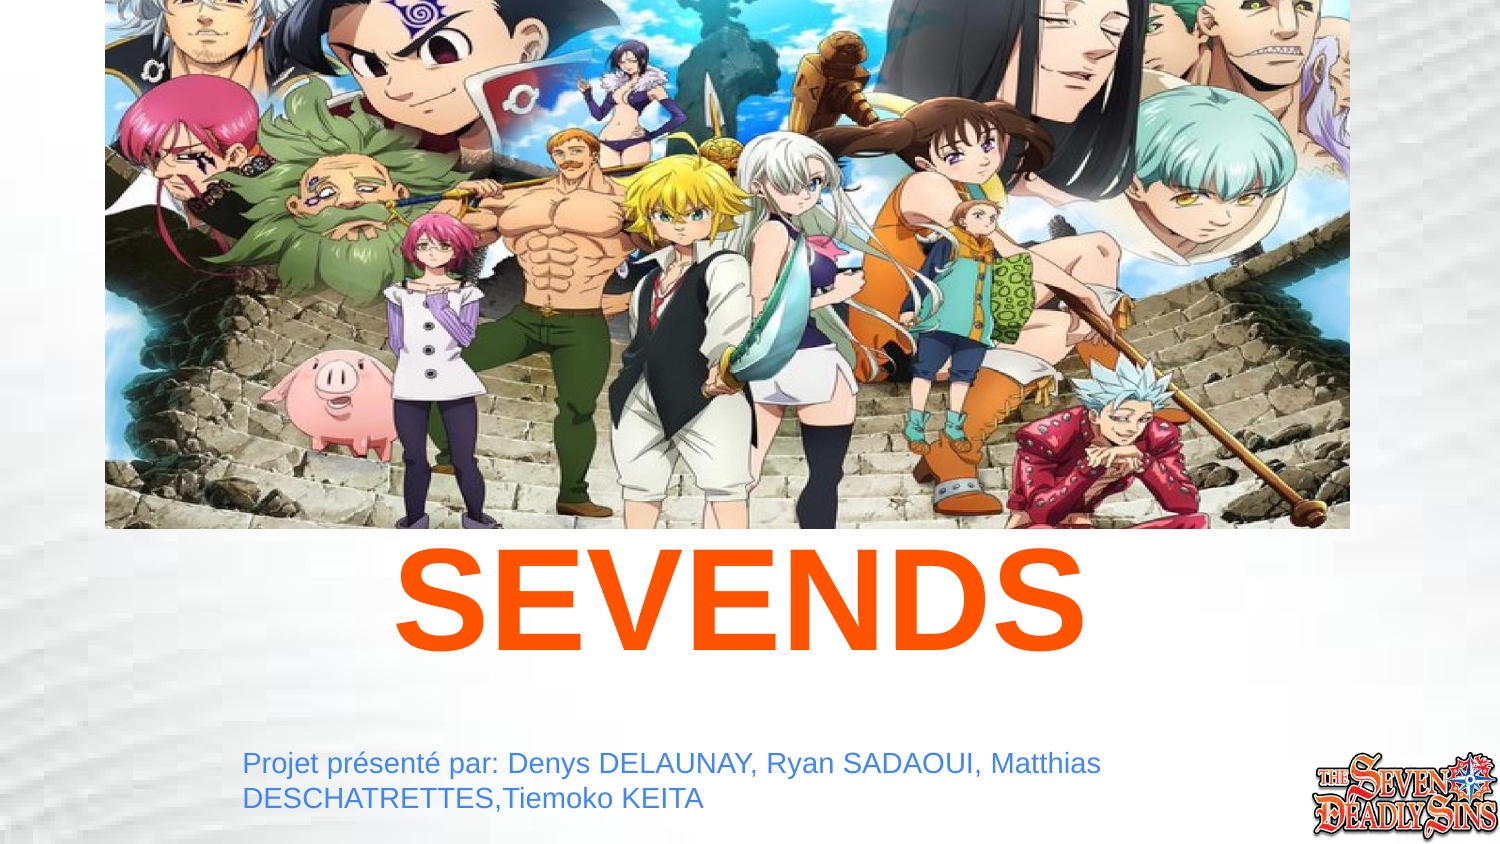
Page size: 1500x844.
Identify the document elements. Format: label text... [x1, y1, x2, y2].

text_box Projet présenté par: Denys DELAUNAY, Ryan SADAOUI, Matthias DESCHATRETTES,Tiemoko KEITA [227, 729, 1297, 830]
picture [0, 0, 1500, 844]
title SEVENDS [42, 357, 1440, 695]
